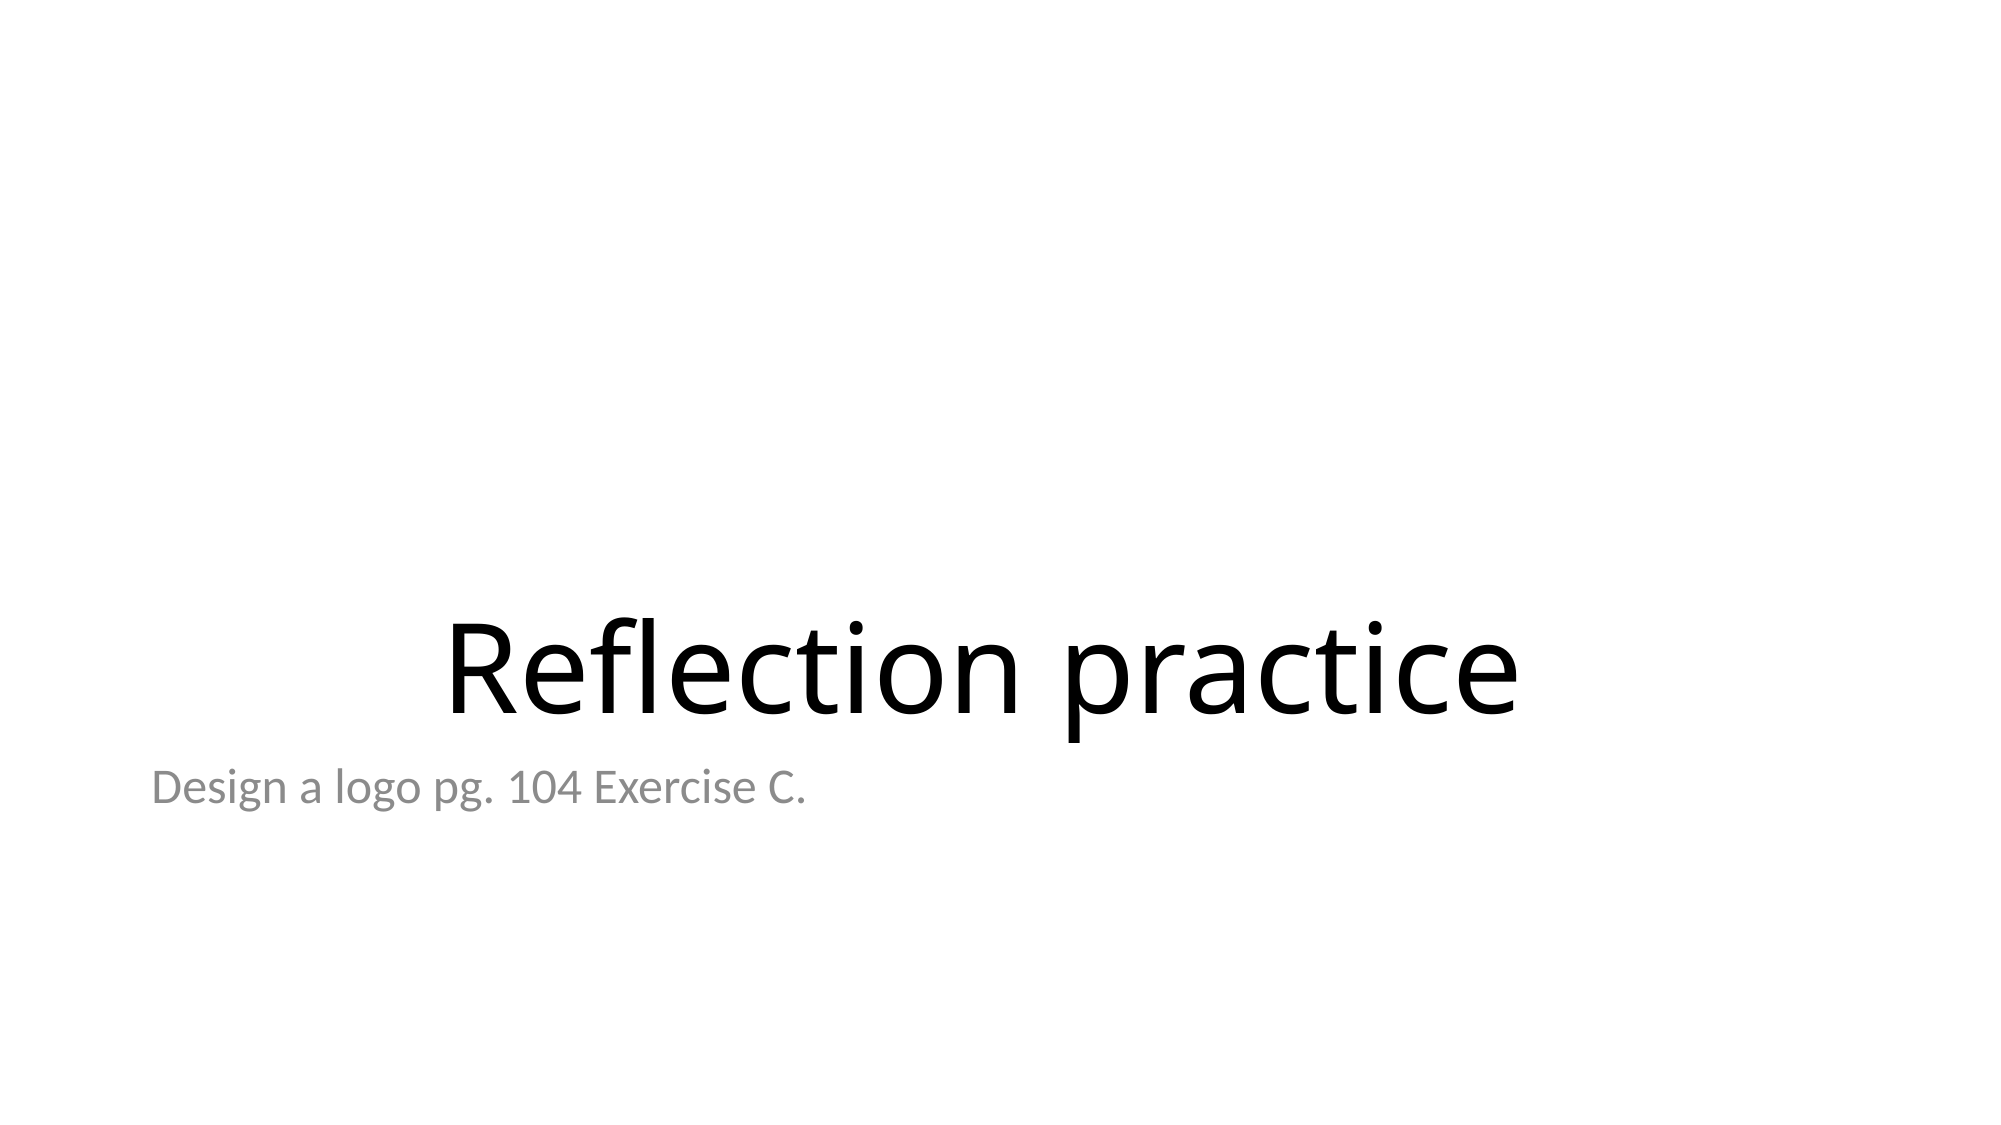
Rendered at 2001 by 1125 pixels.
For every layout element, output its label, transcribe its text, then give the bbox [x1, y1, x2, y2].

title Reflection practice [136, 280, 1862, 749]
list Design a logo pg. 104 Exercise C. [136, 752, 1862, 999]
